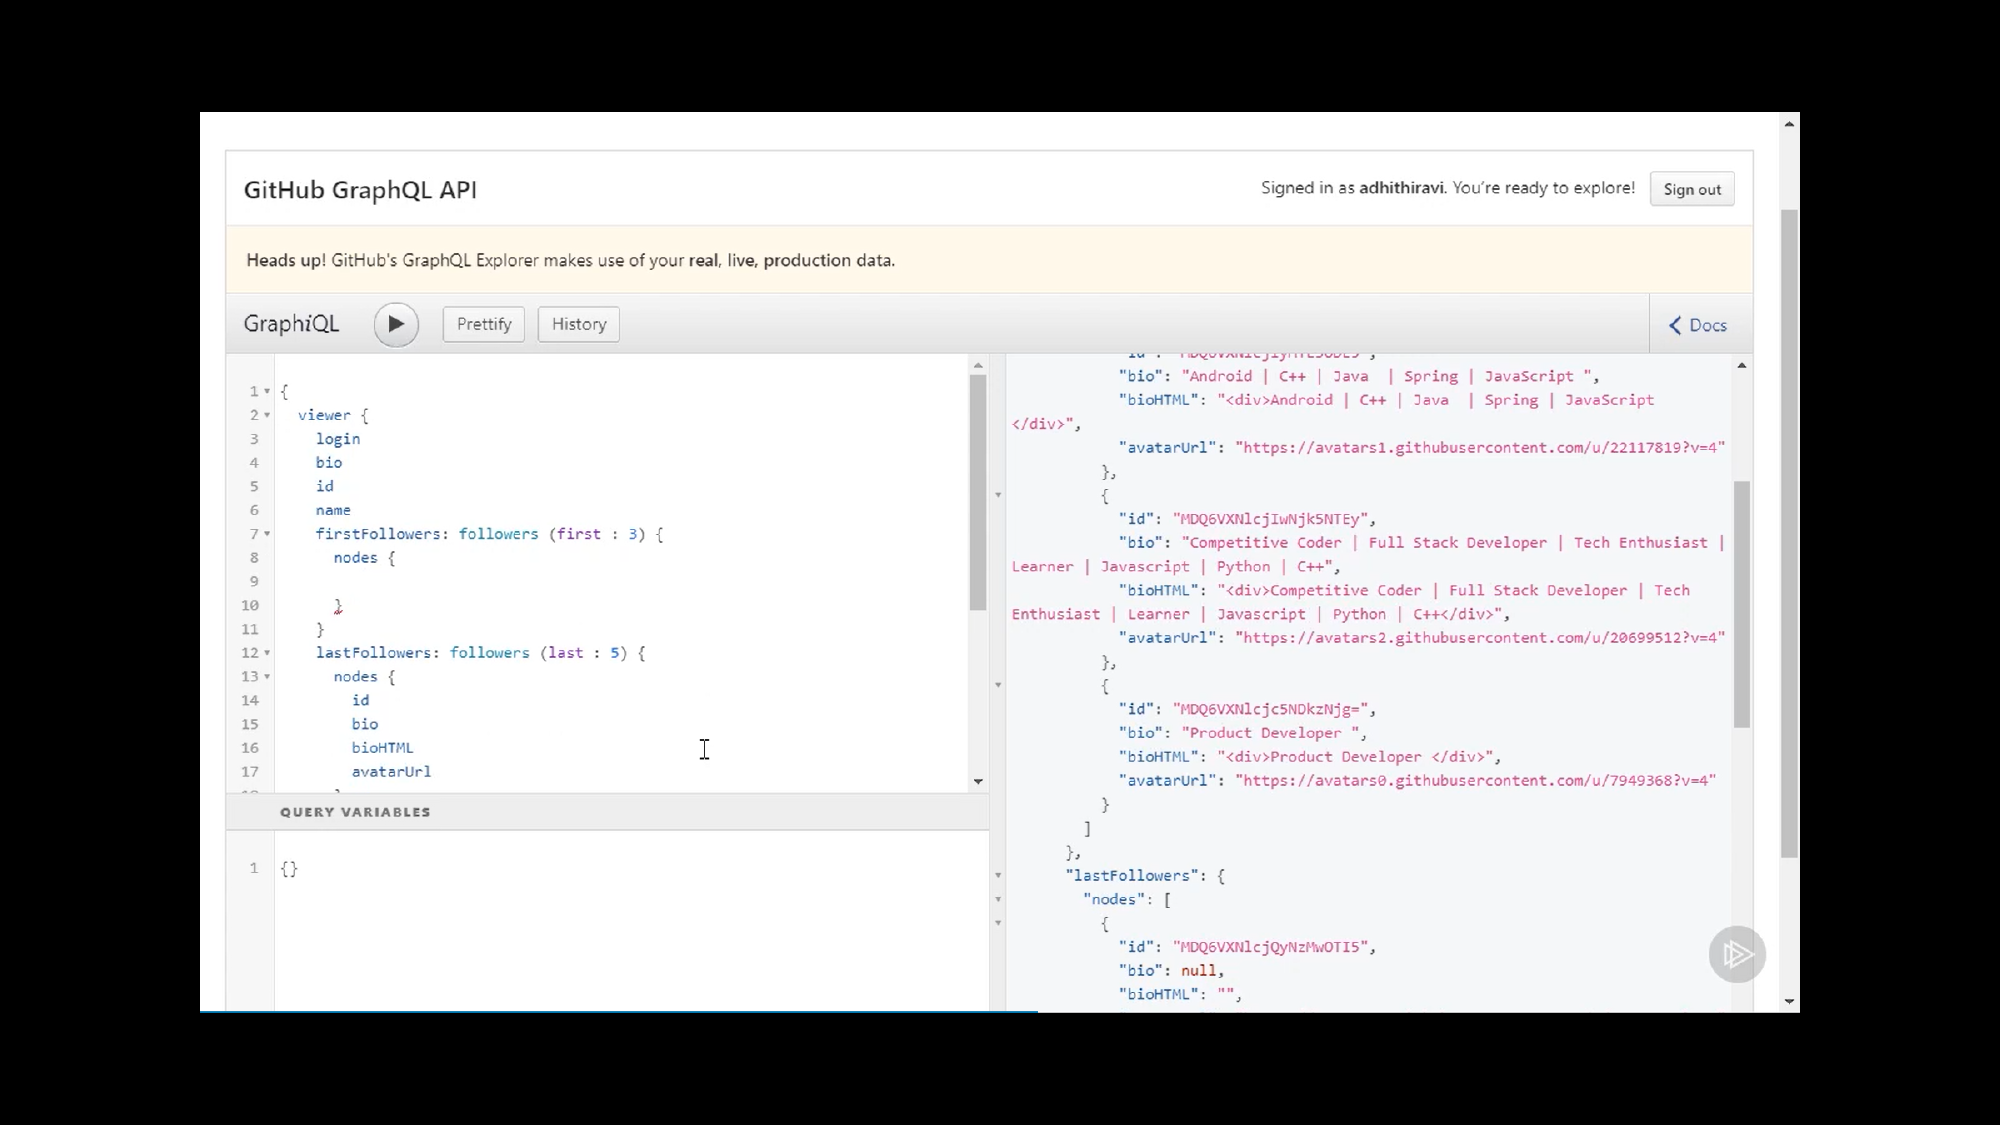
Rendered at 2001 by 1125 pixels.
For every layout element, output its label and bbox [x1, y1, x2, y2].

picture [199, 112, 1800, 1013]
